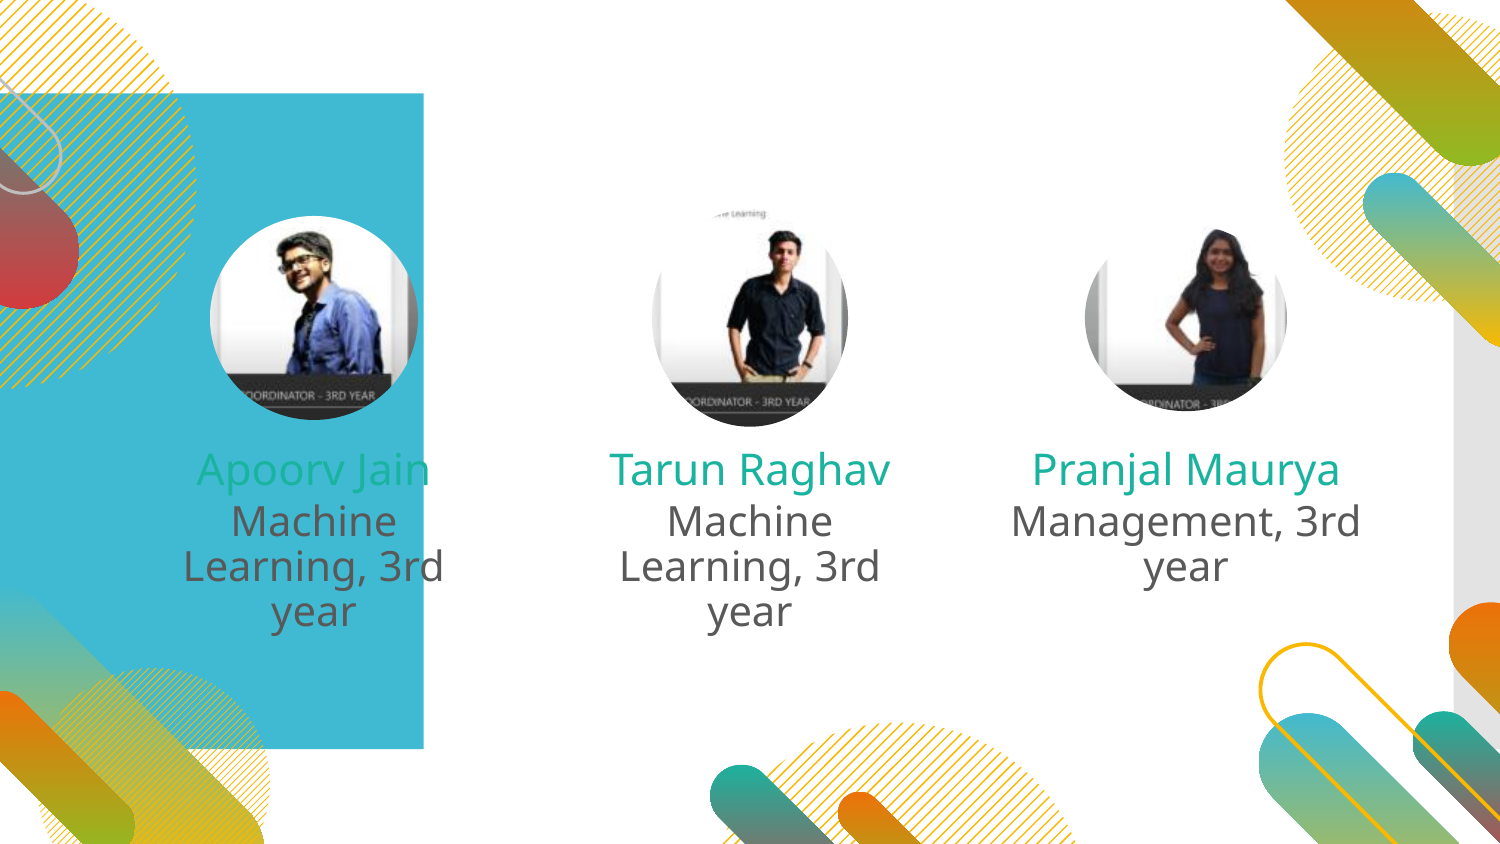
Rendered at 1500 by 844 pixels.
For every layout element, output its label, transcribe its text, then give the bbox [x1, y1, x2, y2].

subtitle Tarun Raghav [557, 443, 943, 485]
picture [1084, 224, 1288, 412]
subtitle Management, 3rd year [993, 485, 1379, 634]
subtitle Apoorv Jain [120, 443, 507, 485]
subtitle Machine Learning, 3rd year [120, 485, 507, 634]
subtitle Pranjal Maurya [993, 443, 1379, 485]
picture [651, 208, 849, 427]
subtitle Machine Learning, 3rd year [557, 485, 943, 634]
picture [209, 215, 419, 421]
title Our team [237, 77, 1263, 150]
